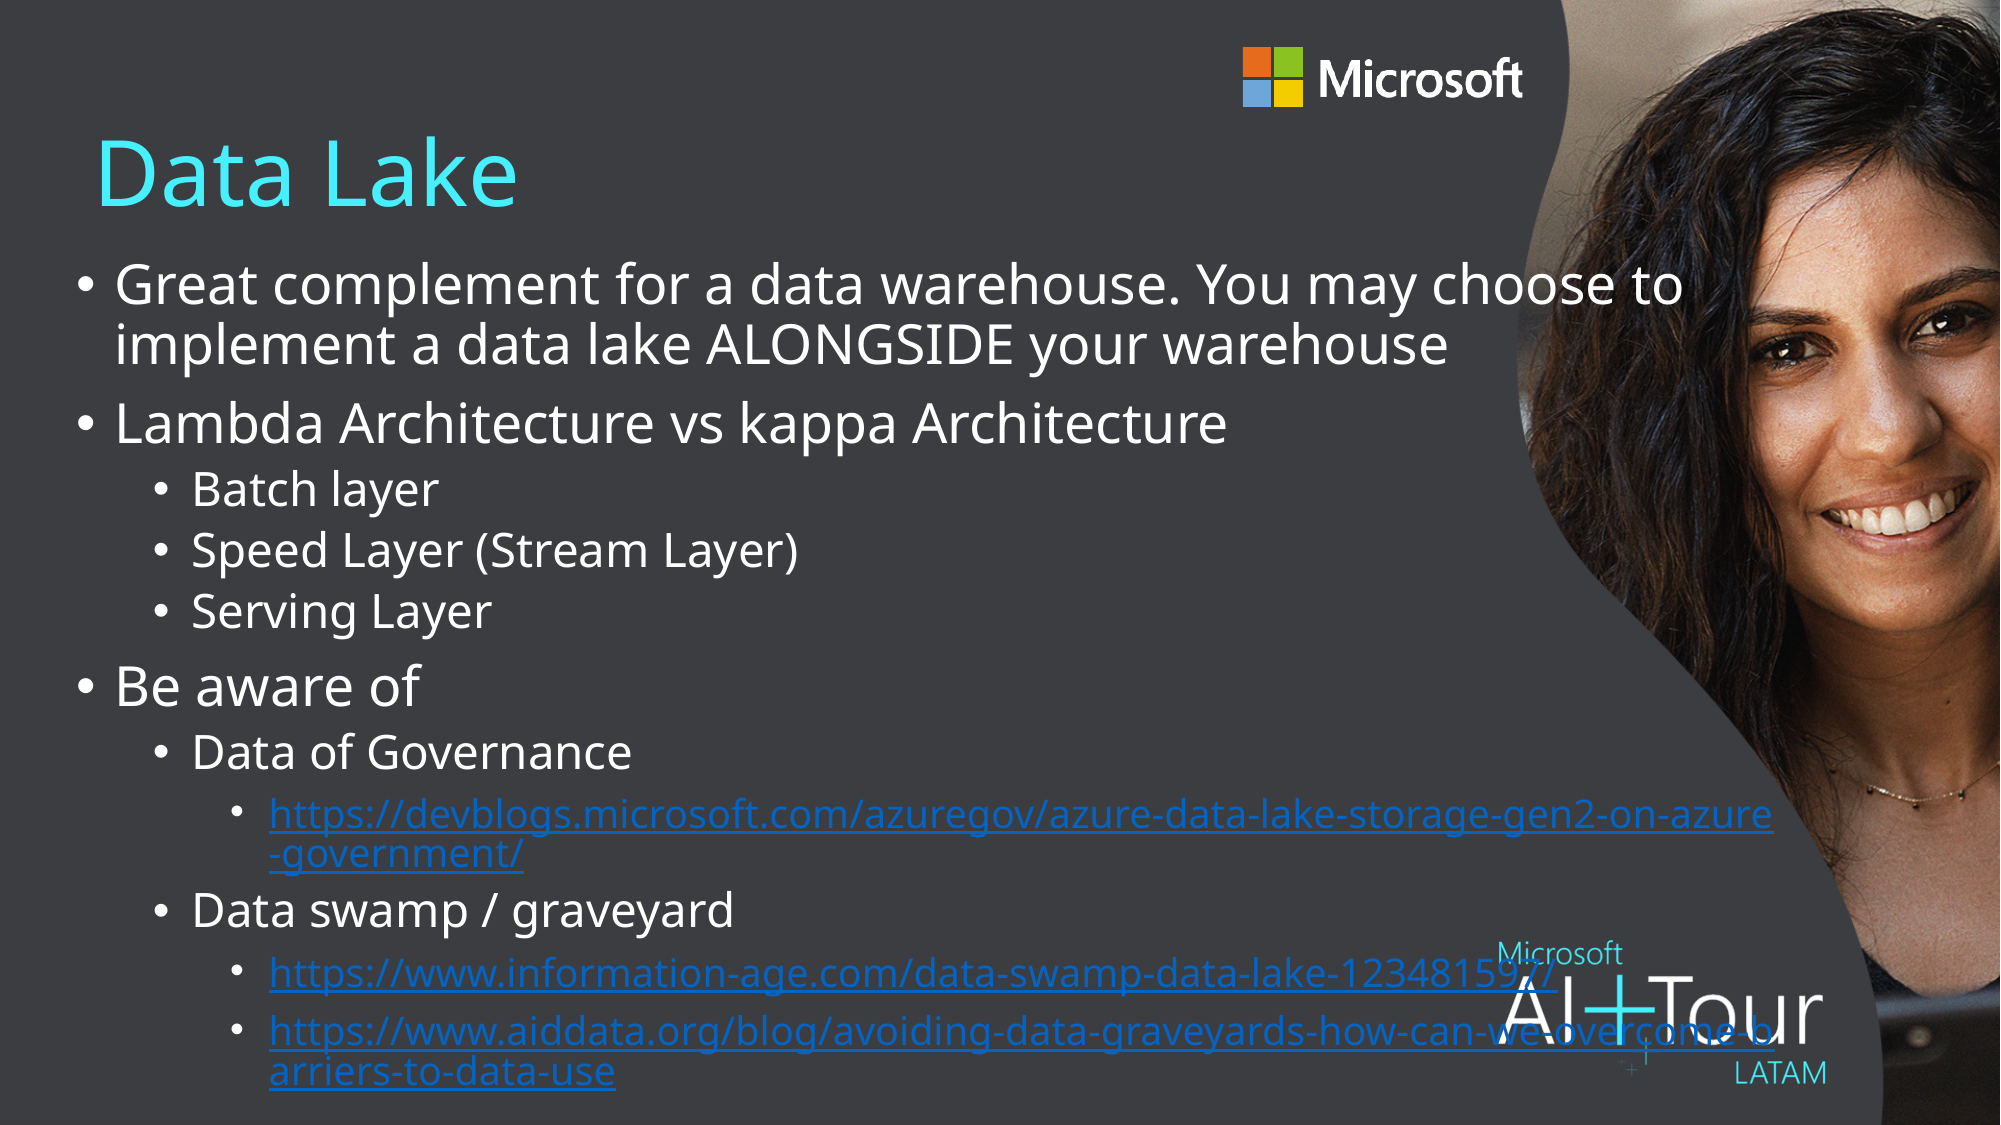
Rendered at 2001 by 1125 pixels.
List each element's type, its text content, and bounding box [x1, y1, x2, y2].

list Great complement for a data warehouse. You may choose to implement a data lake ALONGSIDE your warehouse Lambda Architecture vs kappa Architecture Batch layer Speed Layer (Stream Layer) Serving Layer Be aware of Data of Governance https://devblogs.microsoft.com/azuregov/azure-data-lake-storage-gen2-on-azure-government/ Data swamp / graveyard https://www.information-age.com/data-swamp-data-lake-123481597/ https://www.aiddata.org/blog/avoiding-data-graveyards-how-can-we-overcome-barriers-to-data-use [60, 249, 1804, 1030]
picture [0, 0, 2000, 1125]
title Data Lake [78, 104, 1804, 249]
